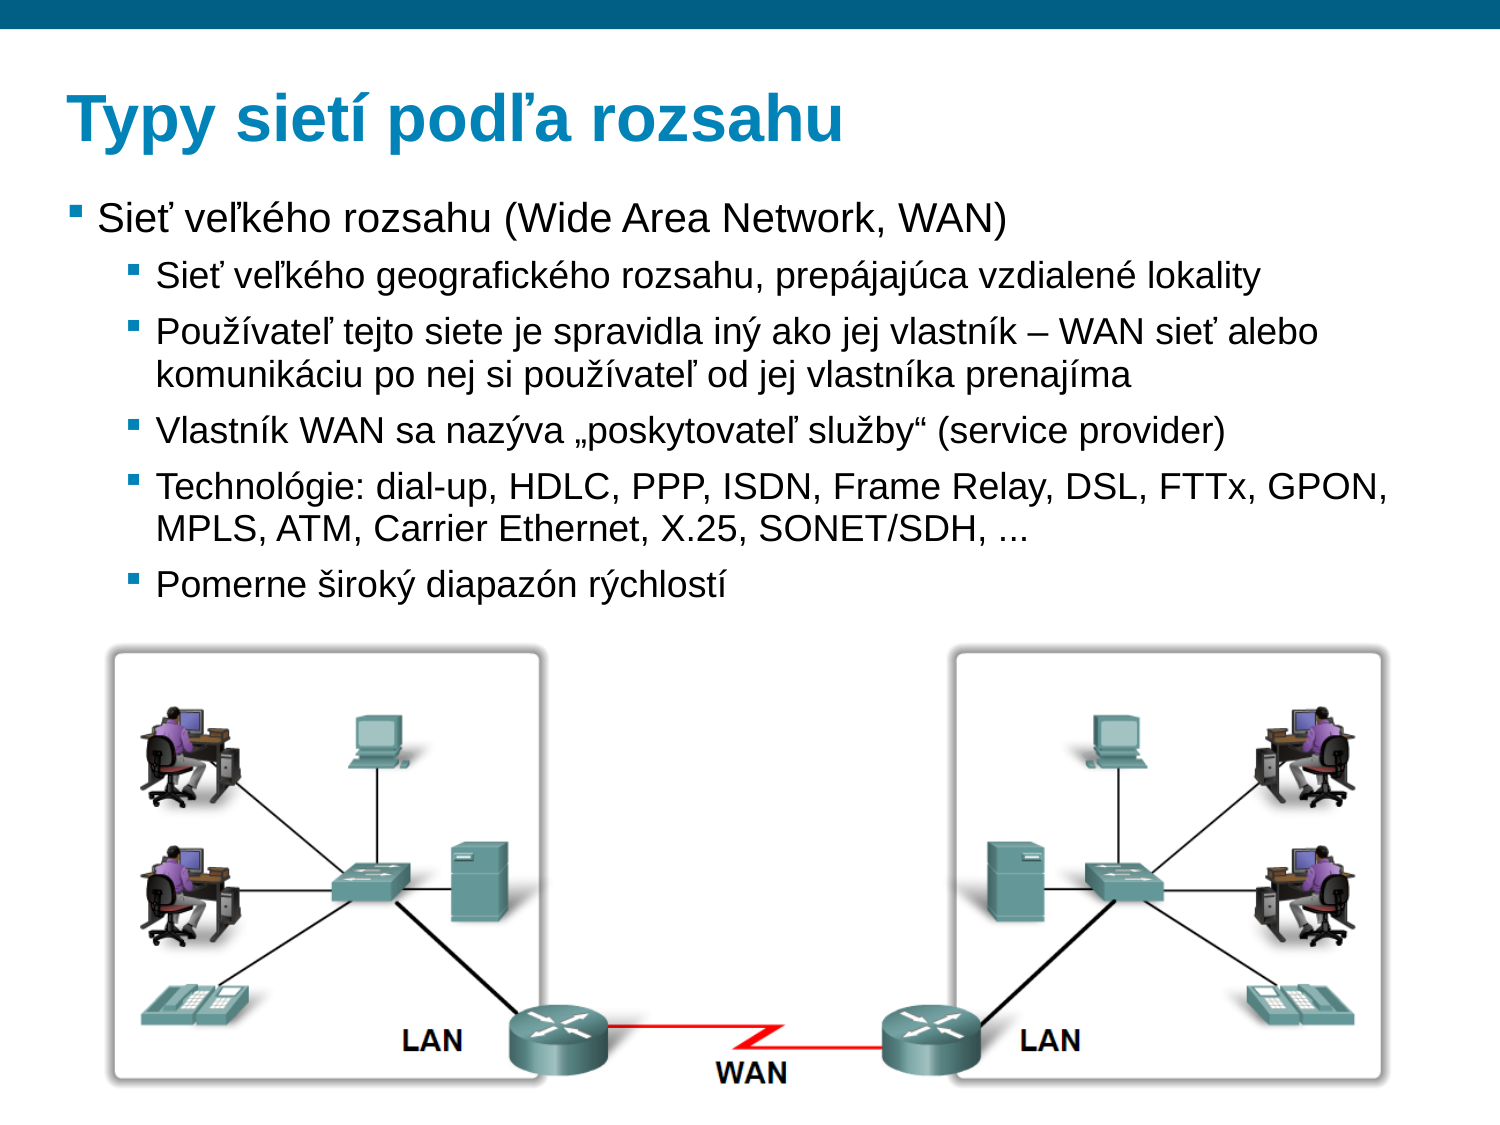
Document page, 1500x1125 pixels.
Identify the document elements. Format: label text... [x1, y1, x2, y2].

picture [86, 609, 1397, 1116]
title Typy sietí podľa rozsahu [53, 50, 1447, 163]
list Sieť veľkého rozsahu (Wide Area Network, WAN) Sieť veľkého geografického rozsahu, prepájajúca vzdialené lokality Používateľ tejto siete je spravidla iný ako jej vlastník – WAN sieť alebo komunikáciu po nej si používateľ od jej vlastníka prenajíma Vlastník WAN sa nazýva „poskytovateľ služby“ (service provider) Technológie: dial-up, HDLC, PPP, ISDN, Frame Relay, DSL, FTTx, GPON, MPLS, ATM, Carrier Ethernet, X.25, SONET/SDH, ... Pomerne široký diapazón rýchlostí [53, 187, 1447, 1075]
